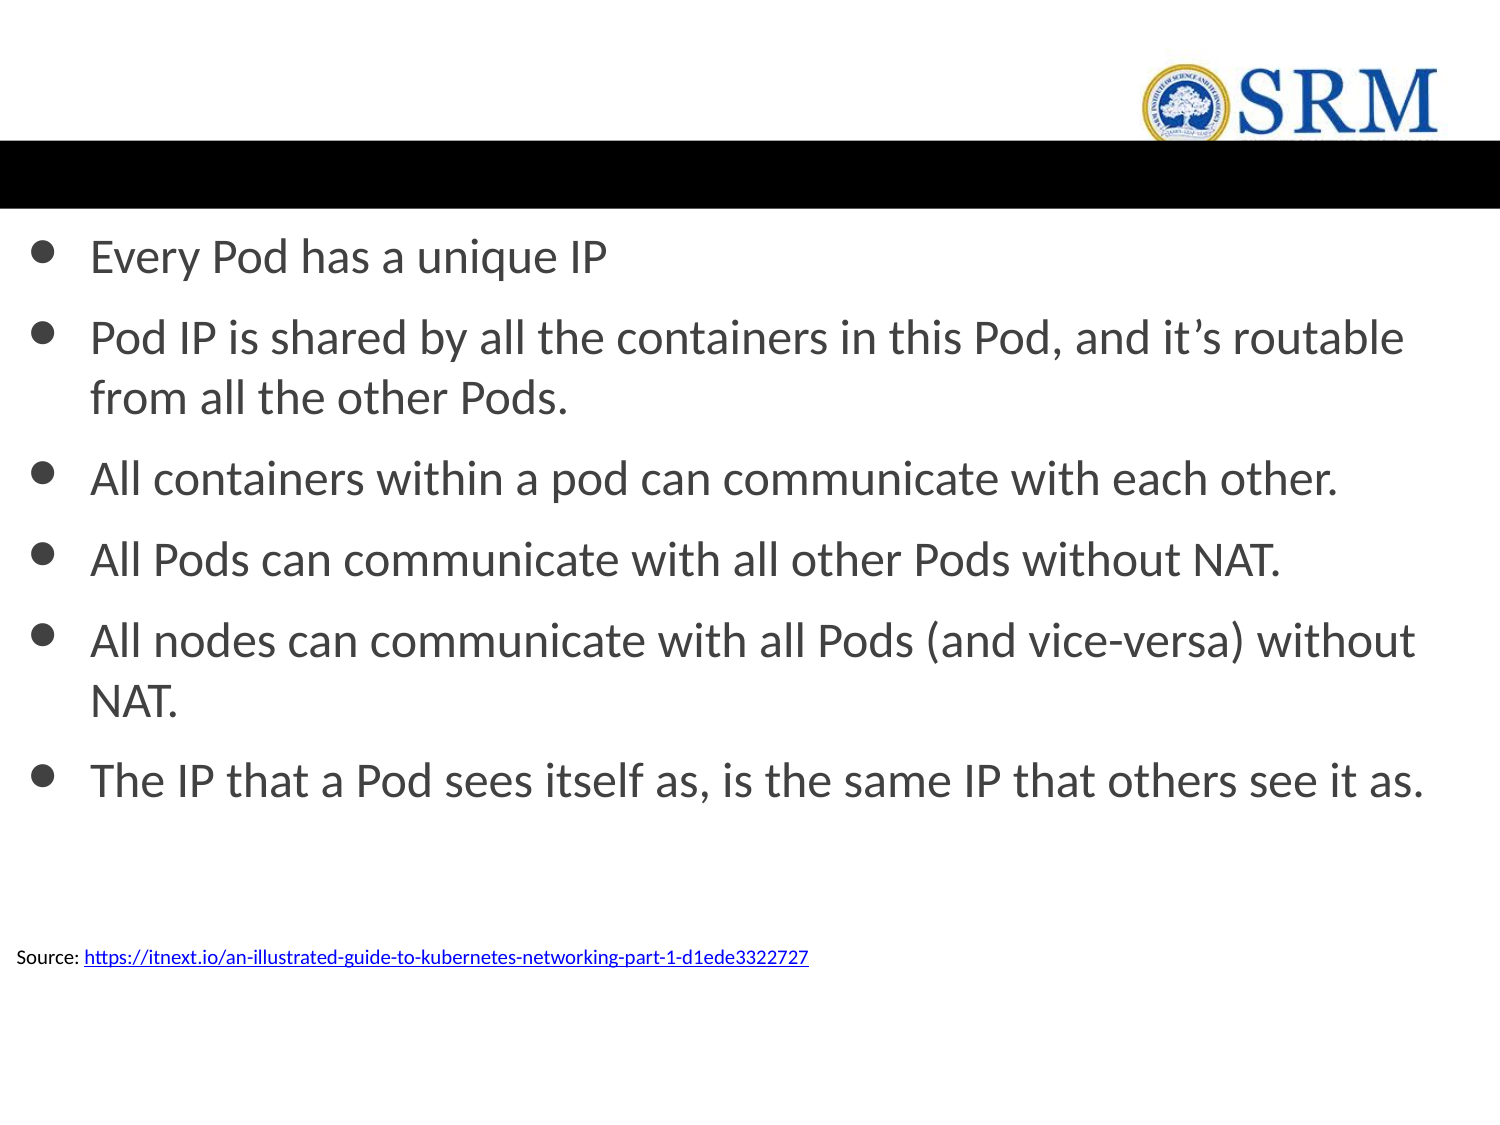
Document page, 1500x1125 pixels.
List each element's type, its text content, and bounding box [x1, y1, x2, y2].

text_box Every Pod has a unique IP Pod IP is shared by all the containers in this Pod, and it’s routable from all the other Pods. All containers within a pod can communicate with each other. All Pods can communicate with all other Pods without NAT. All nodes can communicate with all Pods (and vice-versa) without NAT. The IP that a Pod sees itself as, is the same IP that others see it as. [0, 208, 1500, 985]
picture [1139, 30, 1448, 140]
text_box [0, 140, 1500, 208]
text_box Source: https://itnext.io/an-illustrated-guide-to-kubernetes-networking-part-1-d1ede3322727 [1, 927, 1499, 985]
